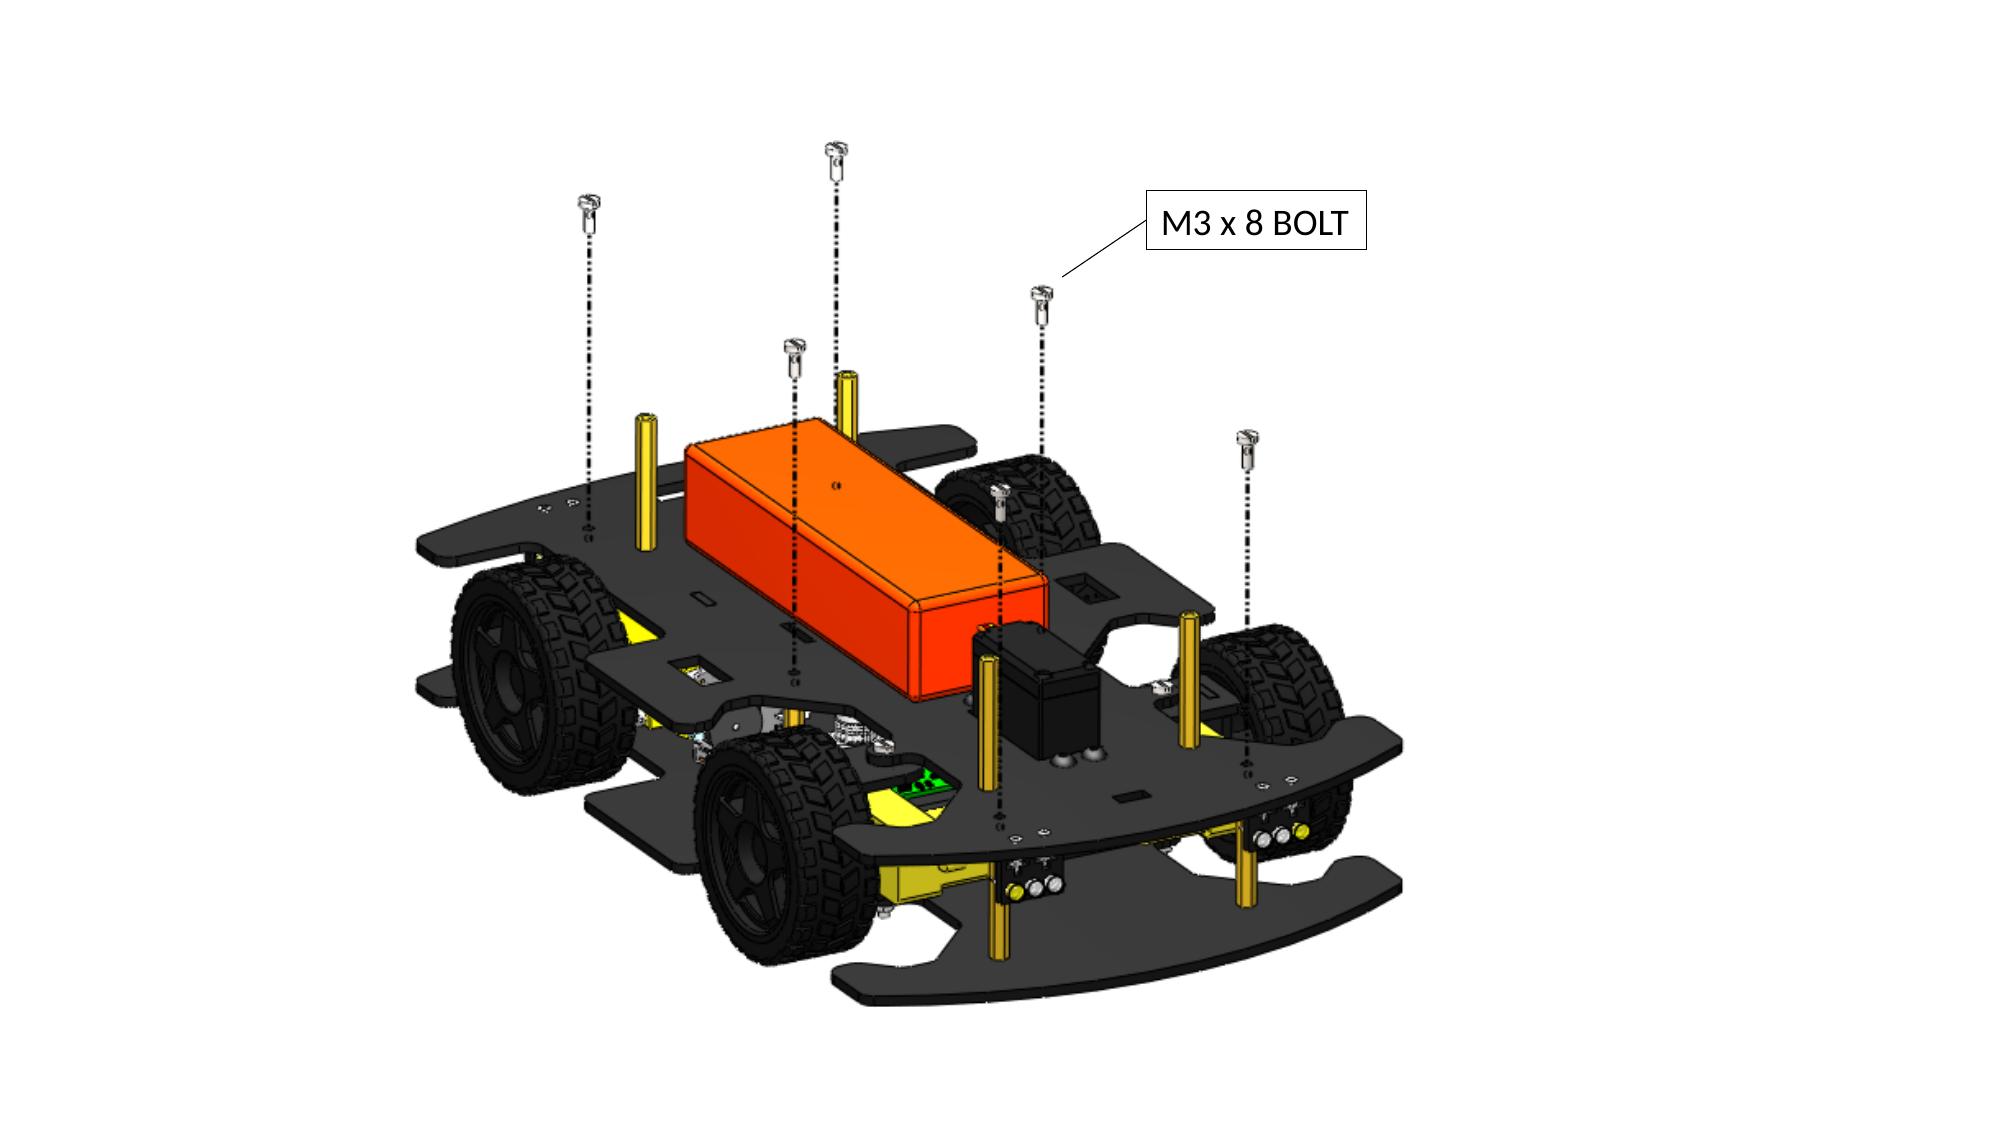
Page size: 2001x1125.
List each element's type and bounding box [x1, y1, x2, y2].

picture [294, 95, 1488, 1066]
text_box [1062, 220, 1147, 278]
